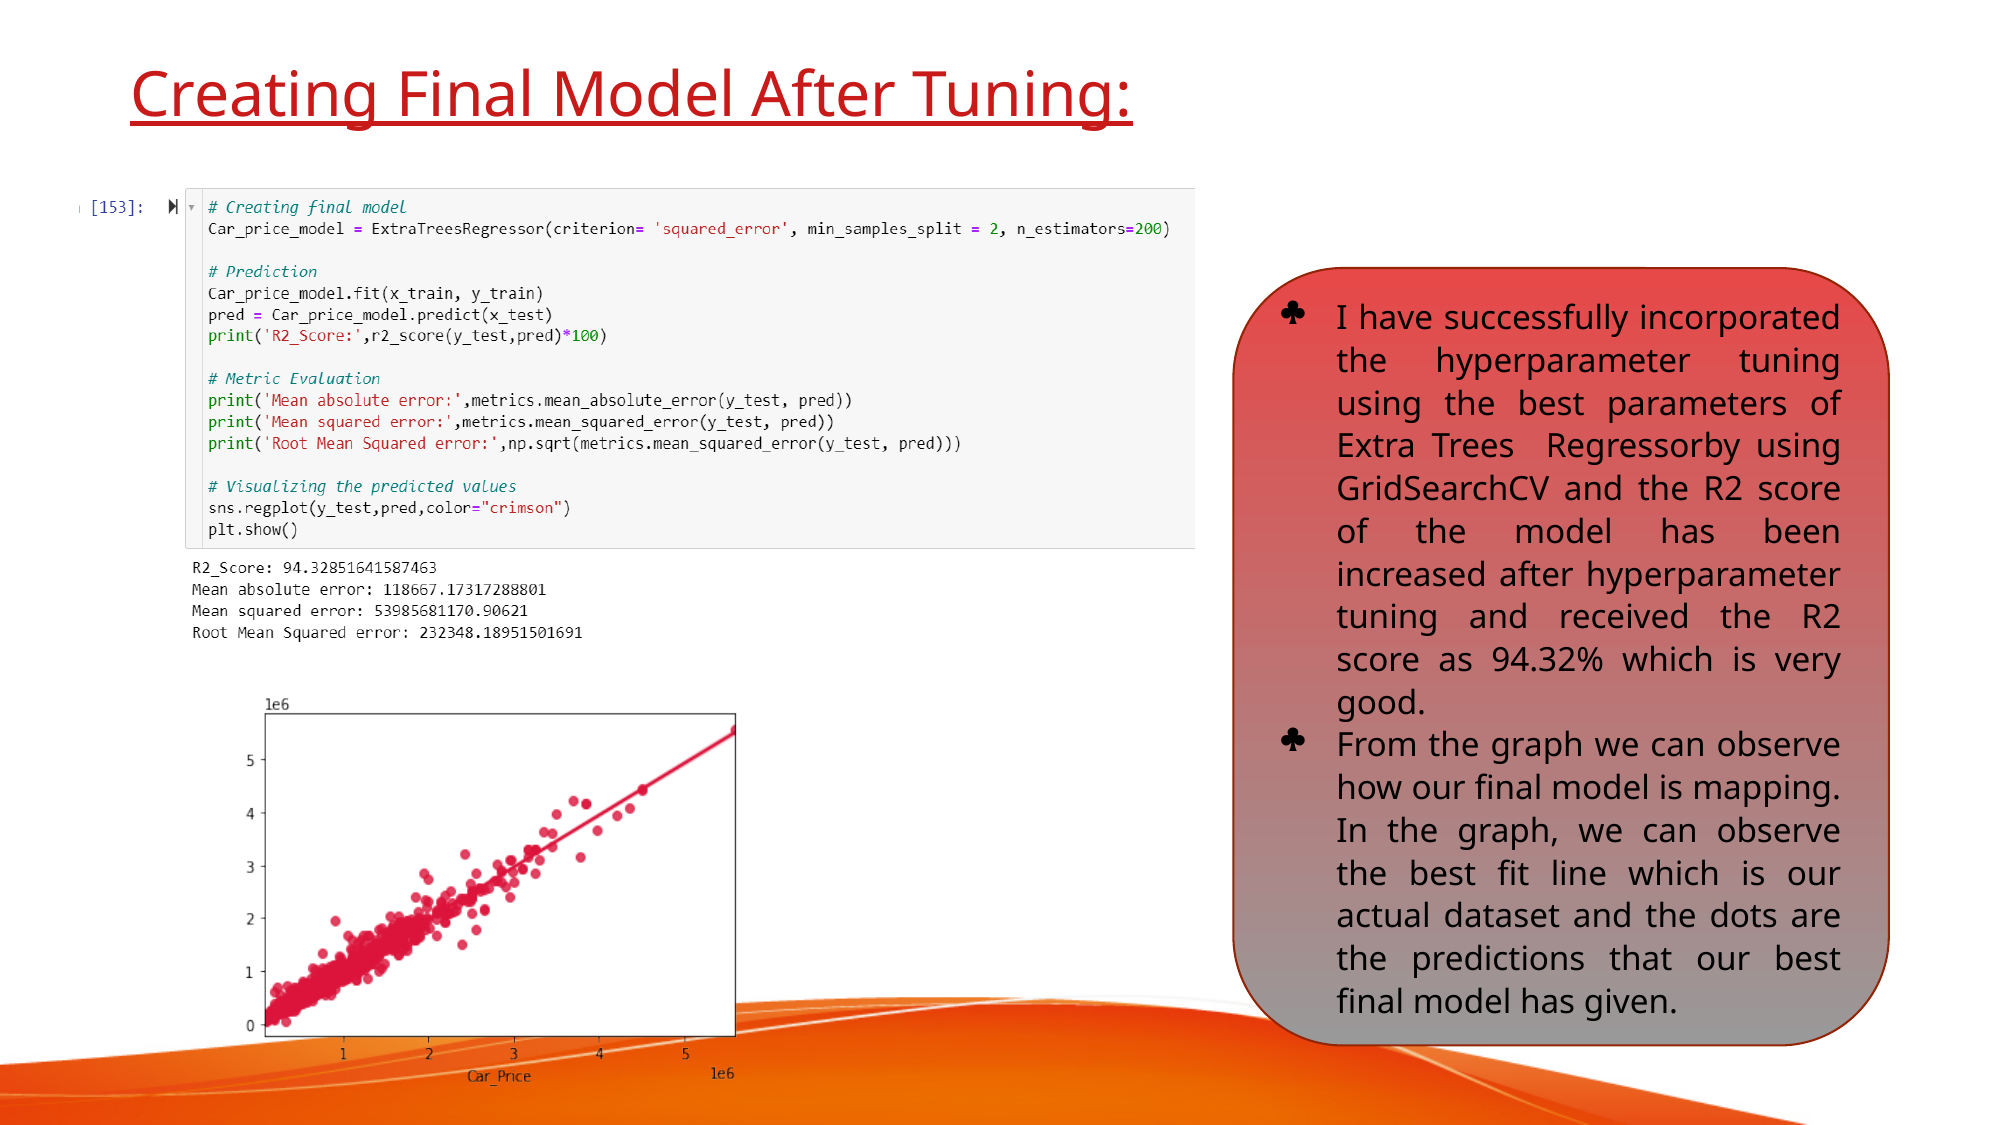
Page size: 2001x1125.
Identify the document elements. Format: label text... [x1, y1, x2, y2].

text_box I have successfully incorporated the hyperparameter tuning using the best parameters of Extra Trees Regressorby using GridSearchCV and the R2 score of the model has been increased after hyperparameter tuning and received the R2 score as 94.32% which is very good. From the graph we can observe how our final model is mapping. In the graph, we can observe the best fit line which is our actual dataset and the dots are the predictions that our best final model has given. [1232, 266, 1890, 1047]
text_box Creating Final Model After Tuning: [115, 46, 1891, 136]
picture [0, 0, 2000, 1125]
